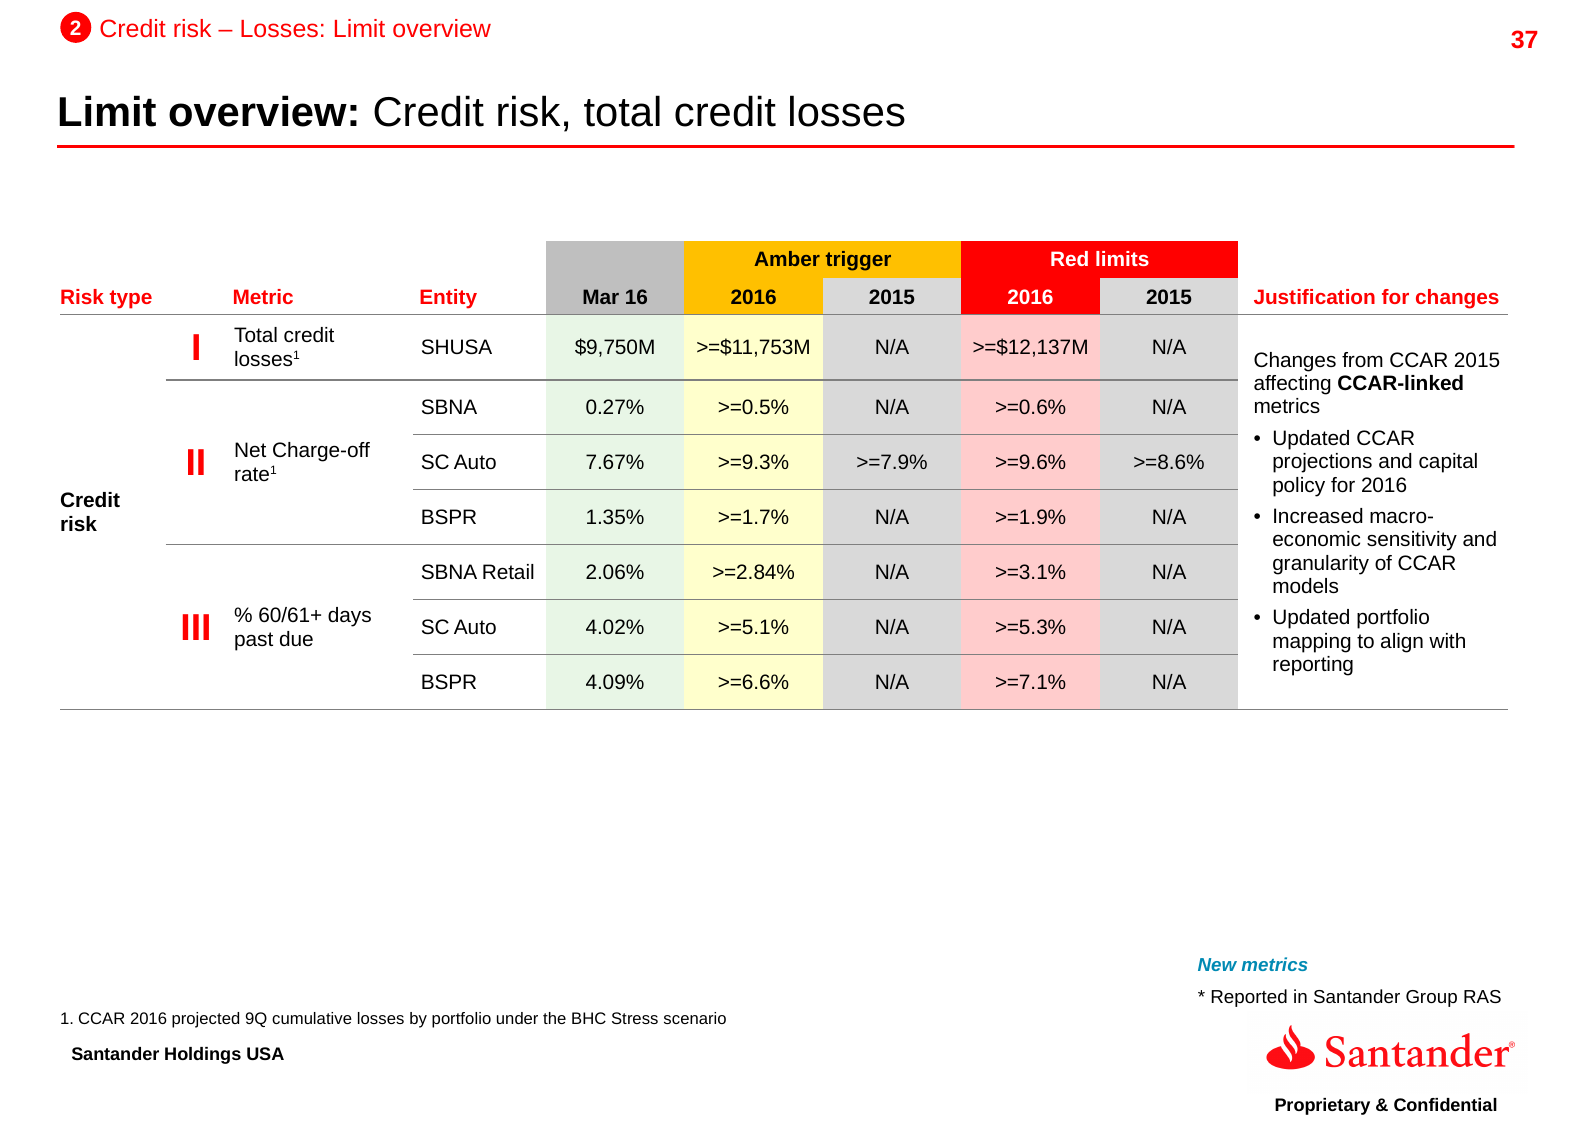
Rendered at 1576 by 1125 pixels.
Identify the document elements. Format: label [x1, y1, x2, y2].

table_header [60, 241, 1508, 314]
table_cell [684, 278, 1238, 314]
text_box [60, 1007, 1178, 1028]
picture [1247, 1011, 1528, 1094]
table_cell [60, 315, 1508, 709]
text_box [1196, 955, 1503, 1008]
text_box [59, 11, 494, 44]
list [57, 74, 1479, 146]
